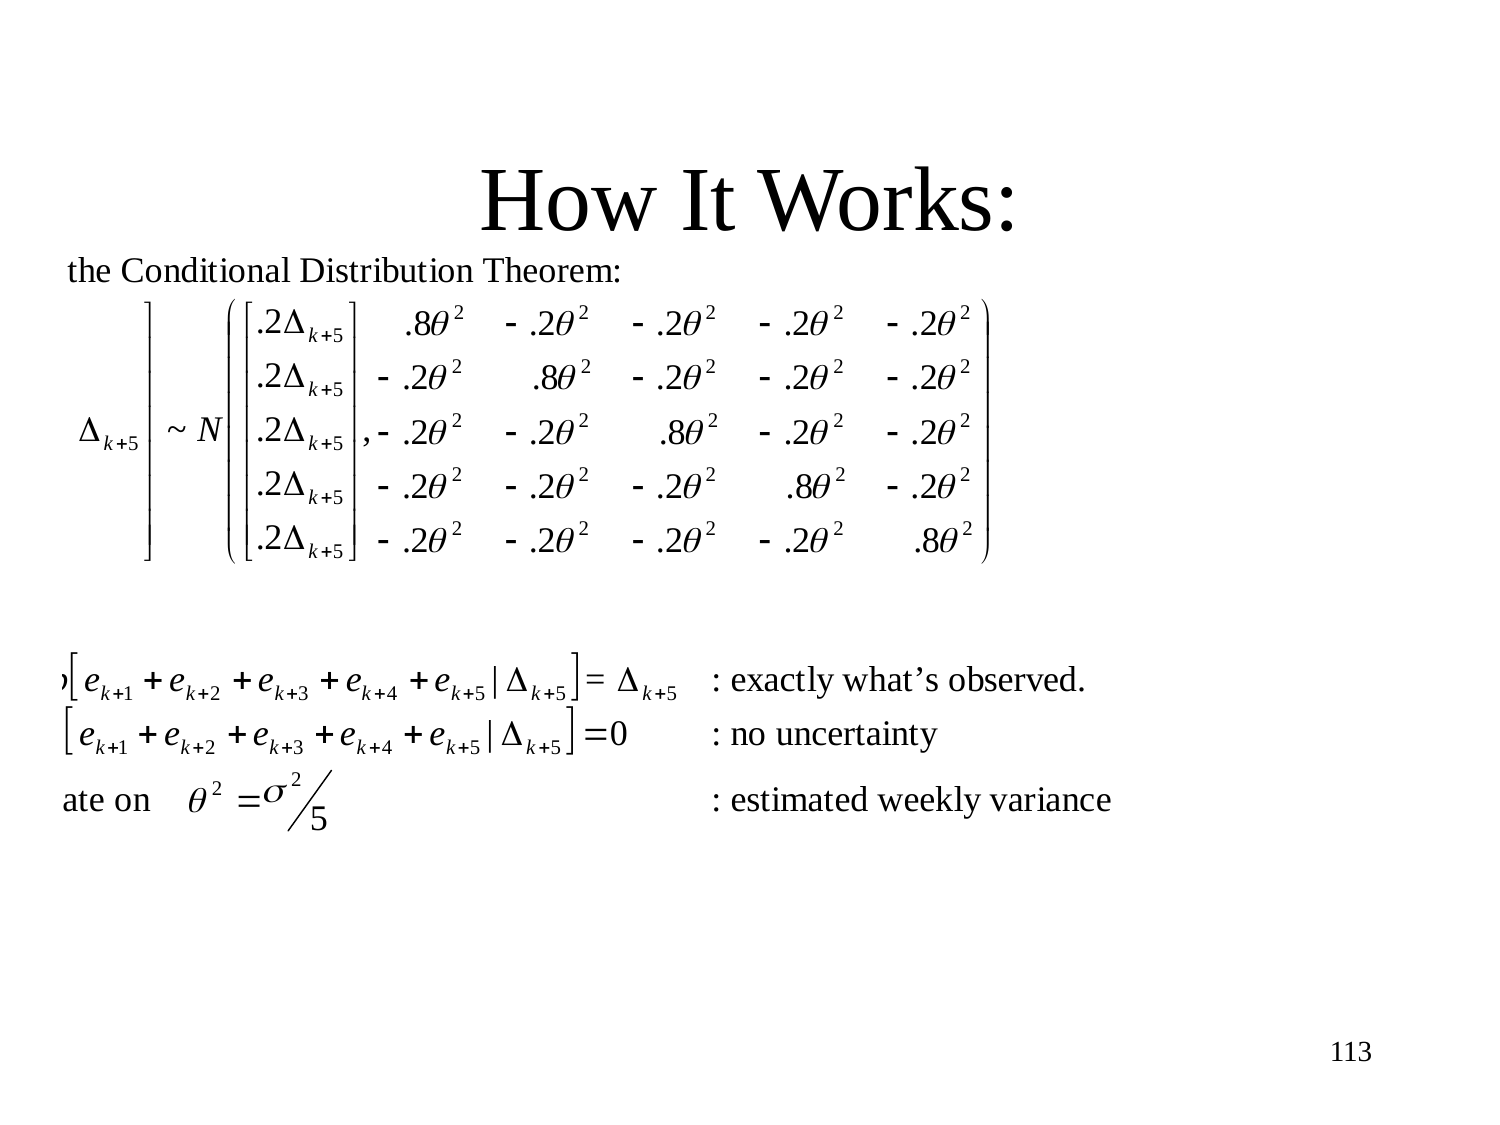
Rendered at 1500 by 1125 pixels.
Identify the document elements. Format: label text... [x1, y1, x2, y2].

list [62, 249, 1363, 842]
slide_number 113 [1074, 1024, 1388, 1101]
title How It Works: [112, 99, 1388, 288]
